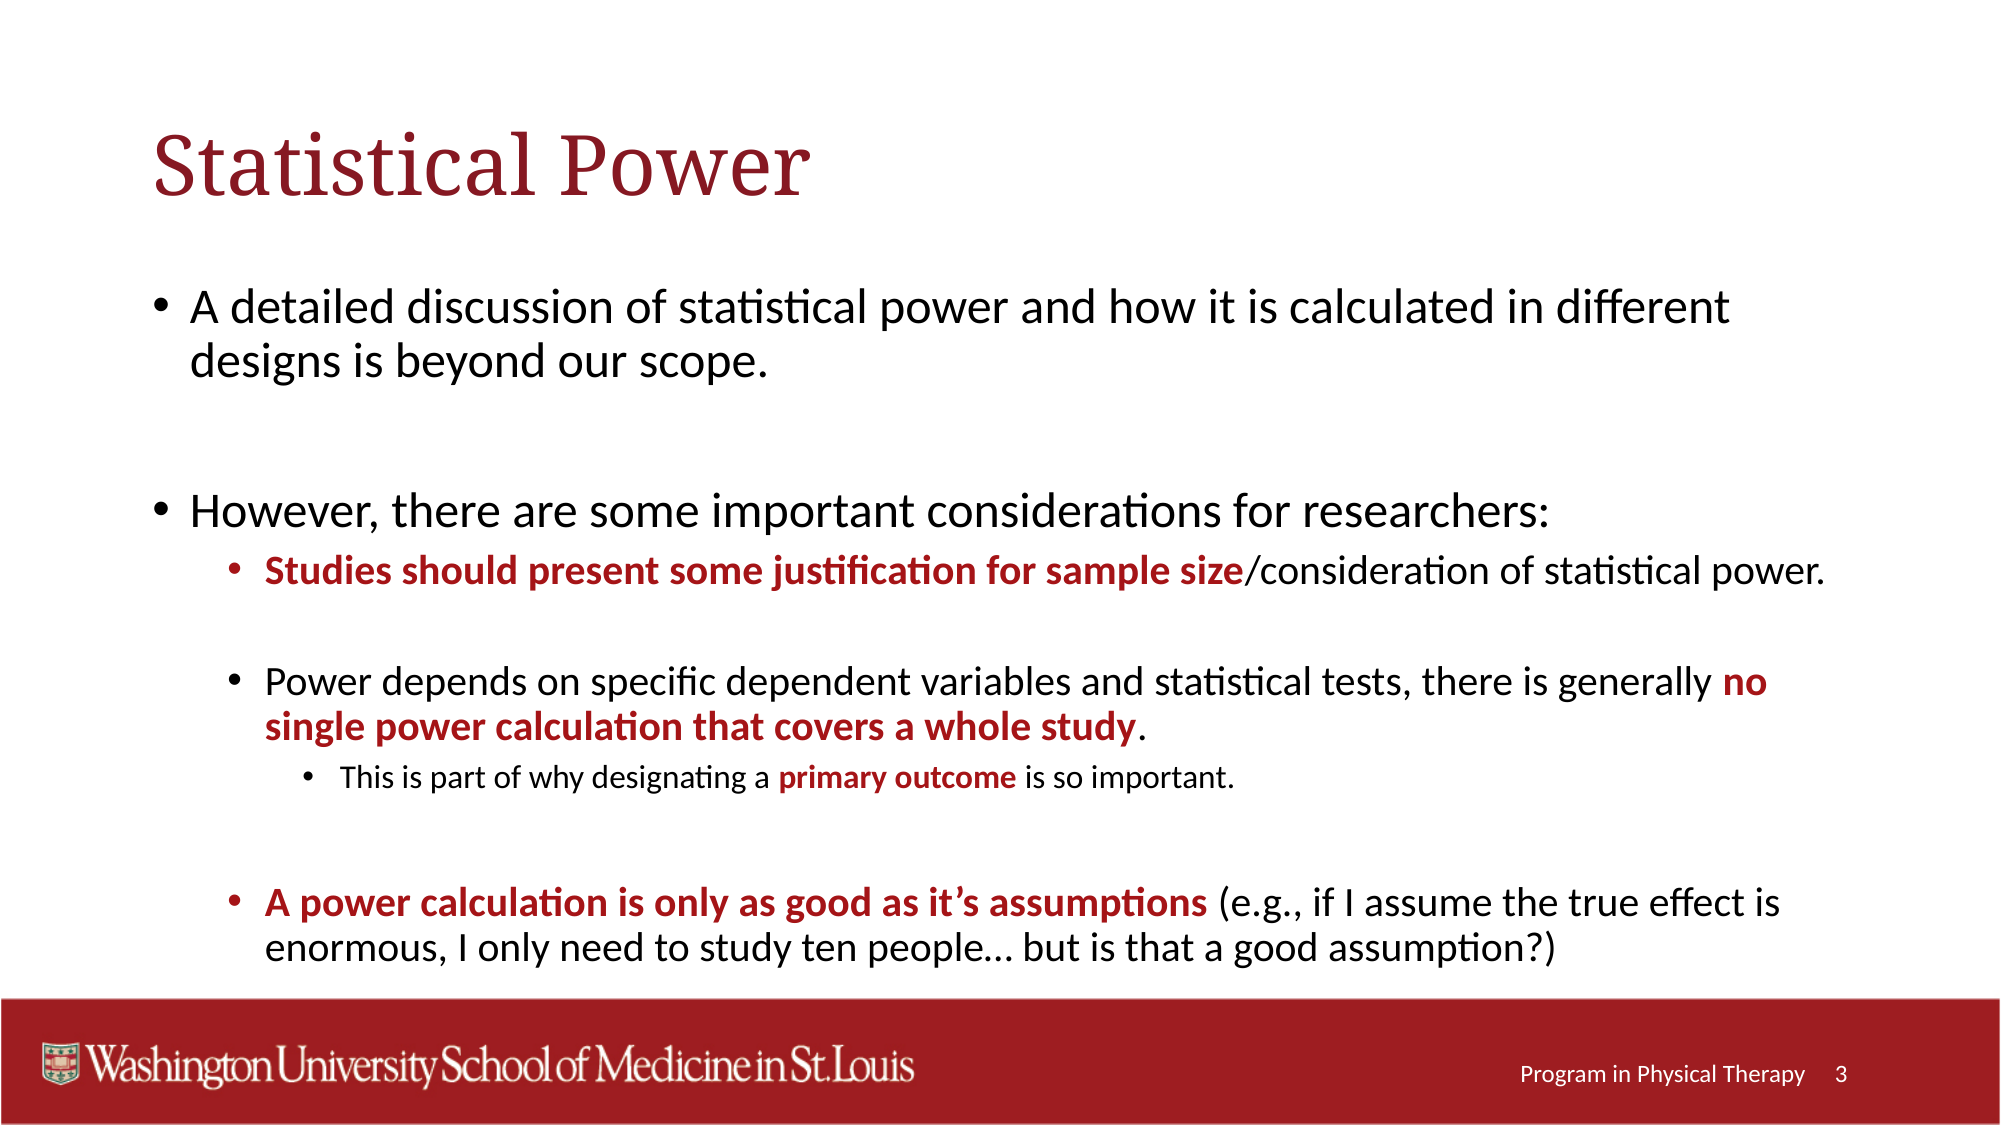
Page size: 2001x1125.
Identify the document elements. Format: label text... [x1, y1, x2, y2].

title Statistical Power [137, 59, 1863, 273]
list A detailed discussion of statistical power and how it is calculated in different designs is beyond our scope. However, there are some important considerations for researchers: Studies should present some justification for sample size/consideration of statistical power. Power depends on specific dependent variables and statistical tests, there is generally no single power calculation that covers a whole study. This is part of why designating a primary outcome is so important. A power calculation is only as good as it’s assumptions (e.g., if I assume the true effect is enormous, I only need to study ten people… but is that a good assumption?) [137, 273, 1863, 987]
slide_number Program in Physical Therapy 3 [1412, 1042, 1863, 1103]
picture [0, 0, 2001, 1125]
